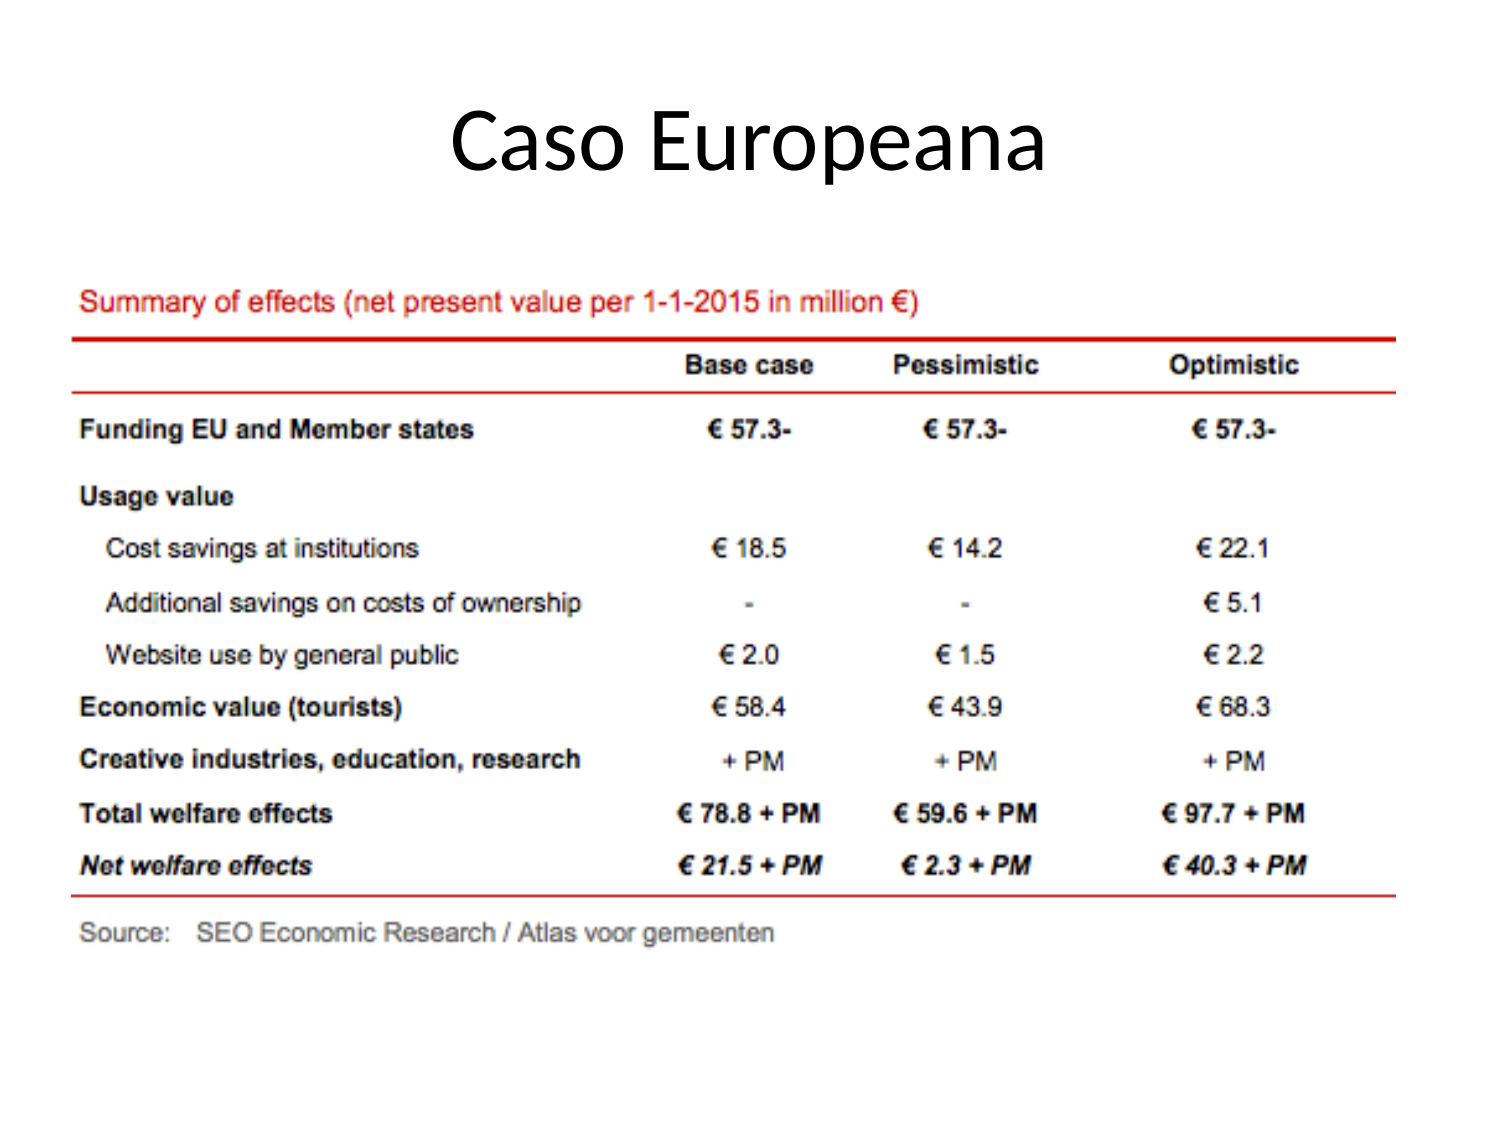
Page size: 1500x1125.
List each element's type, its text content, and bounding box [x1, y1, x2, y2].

text_box [70, 288, 1396, 950]
title Caso Europeana [447, 76, 1053, 267]
